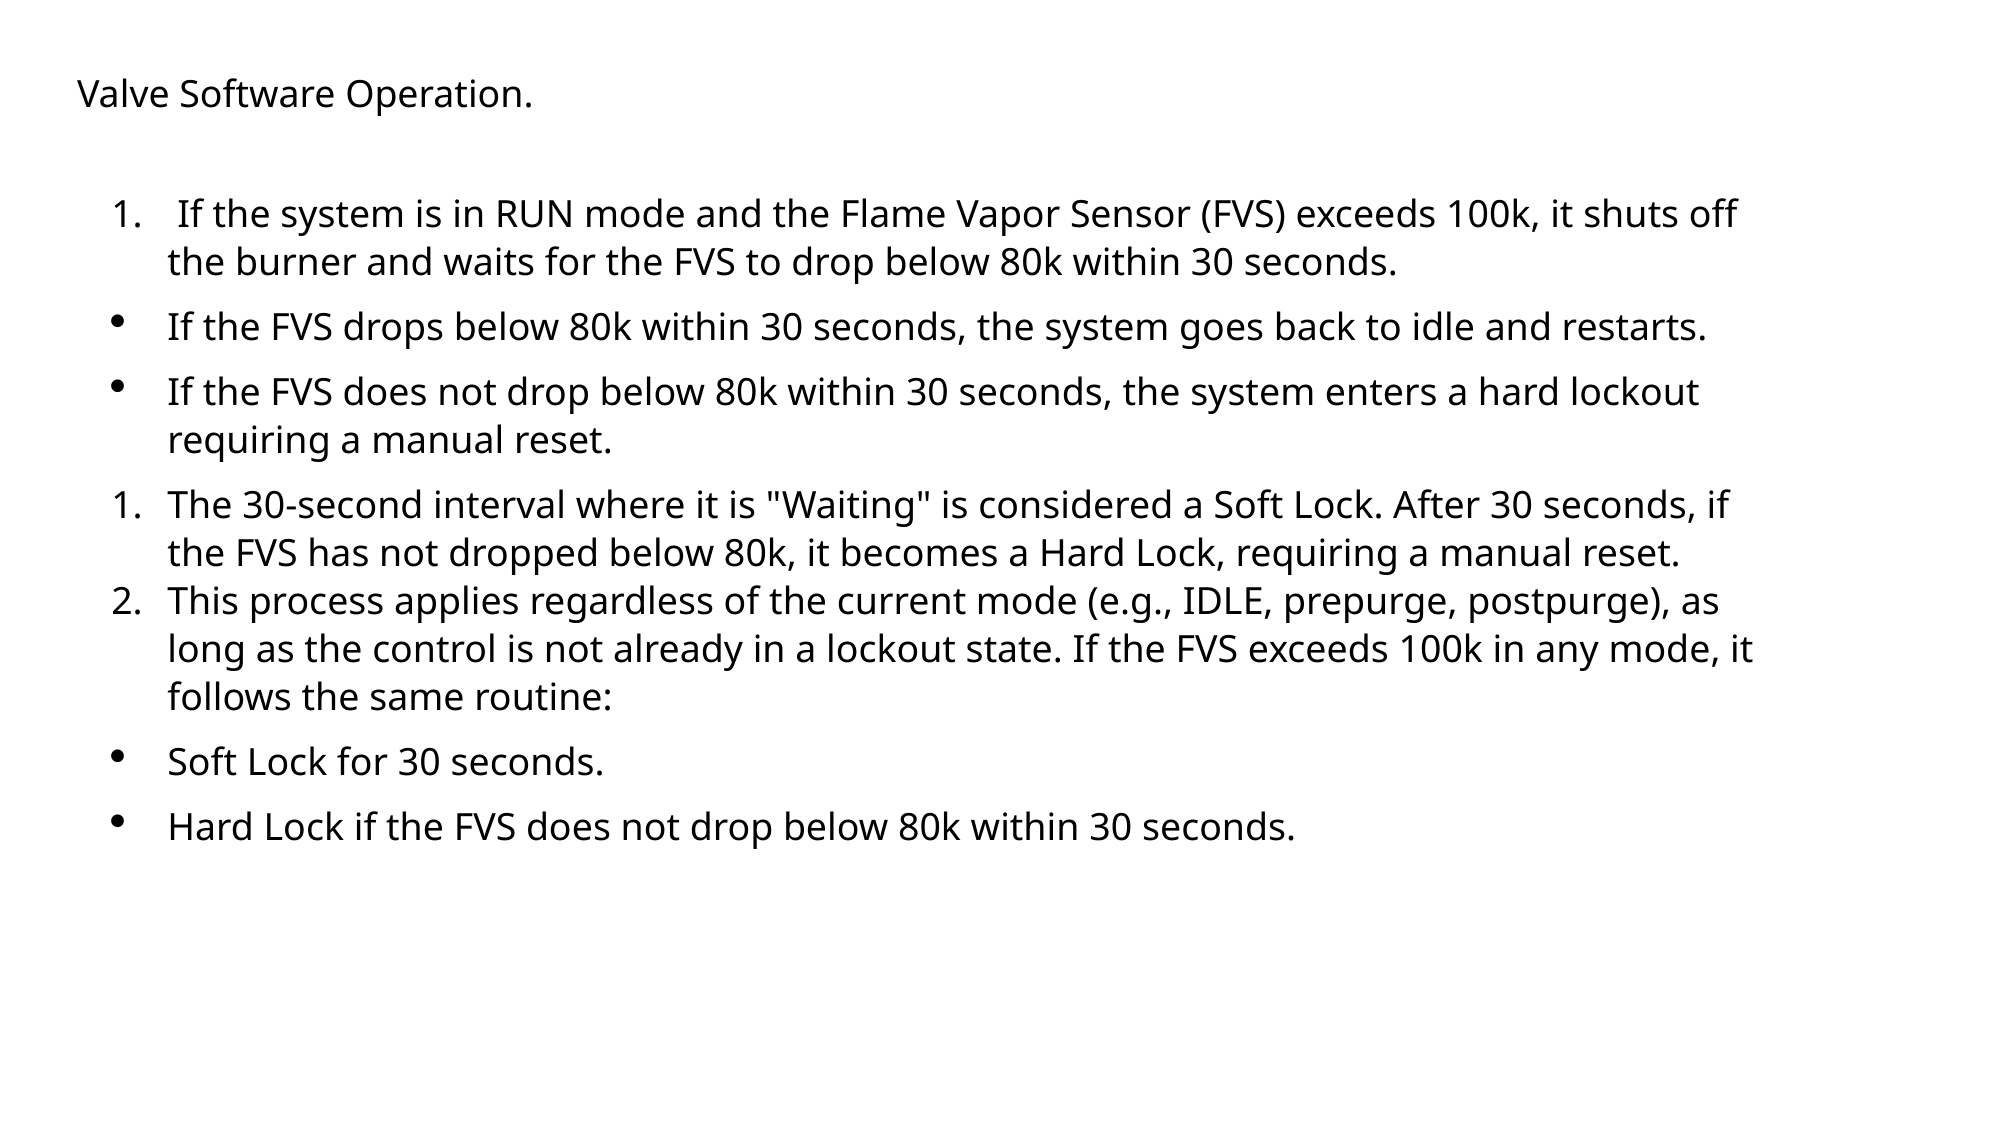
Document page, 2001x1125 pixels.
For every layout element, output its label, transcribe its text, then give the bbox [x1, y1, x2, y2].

text_box If the system is in RUN mode and the Flame Vapor Sensor (FVS) exceeds 100k, it shuts off the burner and waits for the FVS to drop below 80k within 30 seconds. If the FVS drops below 80k within 30 seconds, the system goes back to idle and restarts. If the FVS does not drop below 80k within 30 seconds, the system enters a hard lockout requiring a manual reset. The 30-second interval where it is "Waiting" is considered a Soft Lock. After 30 seconds, if the FVS has not dropped below 80k, it becomes a Hard Lock, requiring a manual reset. This process applies regardless of the current mode (e.g., IDLE, prepurge, postpurge), as long as the control is not already in a lockout state. If the FVS exceeds 100k in any mode, it follows the same routine: Soft Lock for 30 seconds. Hard Lock if the FVS does not drop below 80k within 30 seconds. [96, 179, 1805, 917]
text_box Valve Software Operation. [62, 62, 568, 123]
